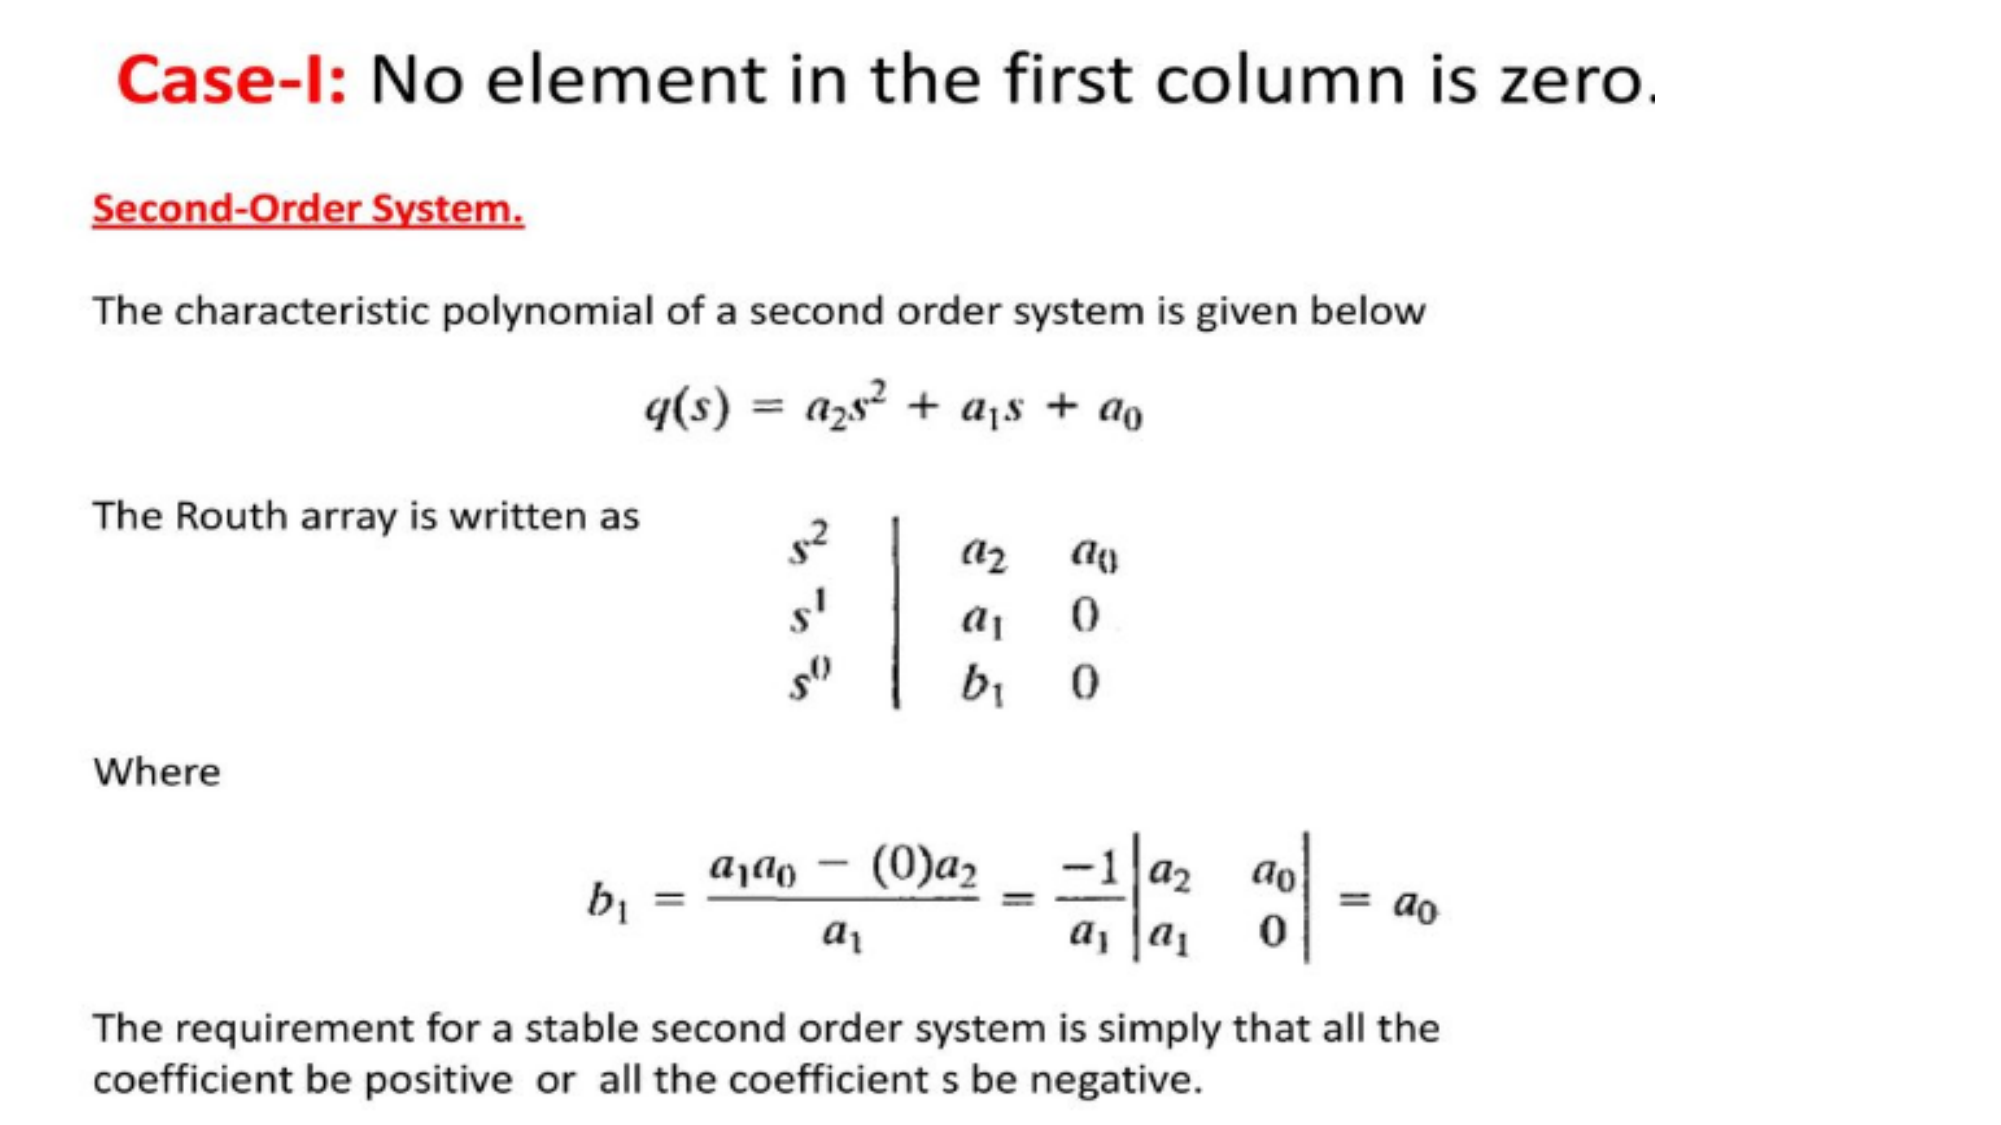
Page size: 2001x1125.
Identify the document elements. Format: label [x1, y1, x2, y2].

picture [36, 34, 1655, 1114]
